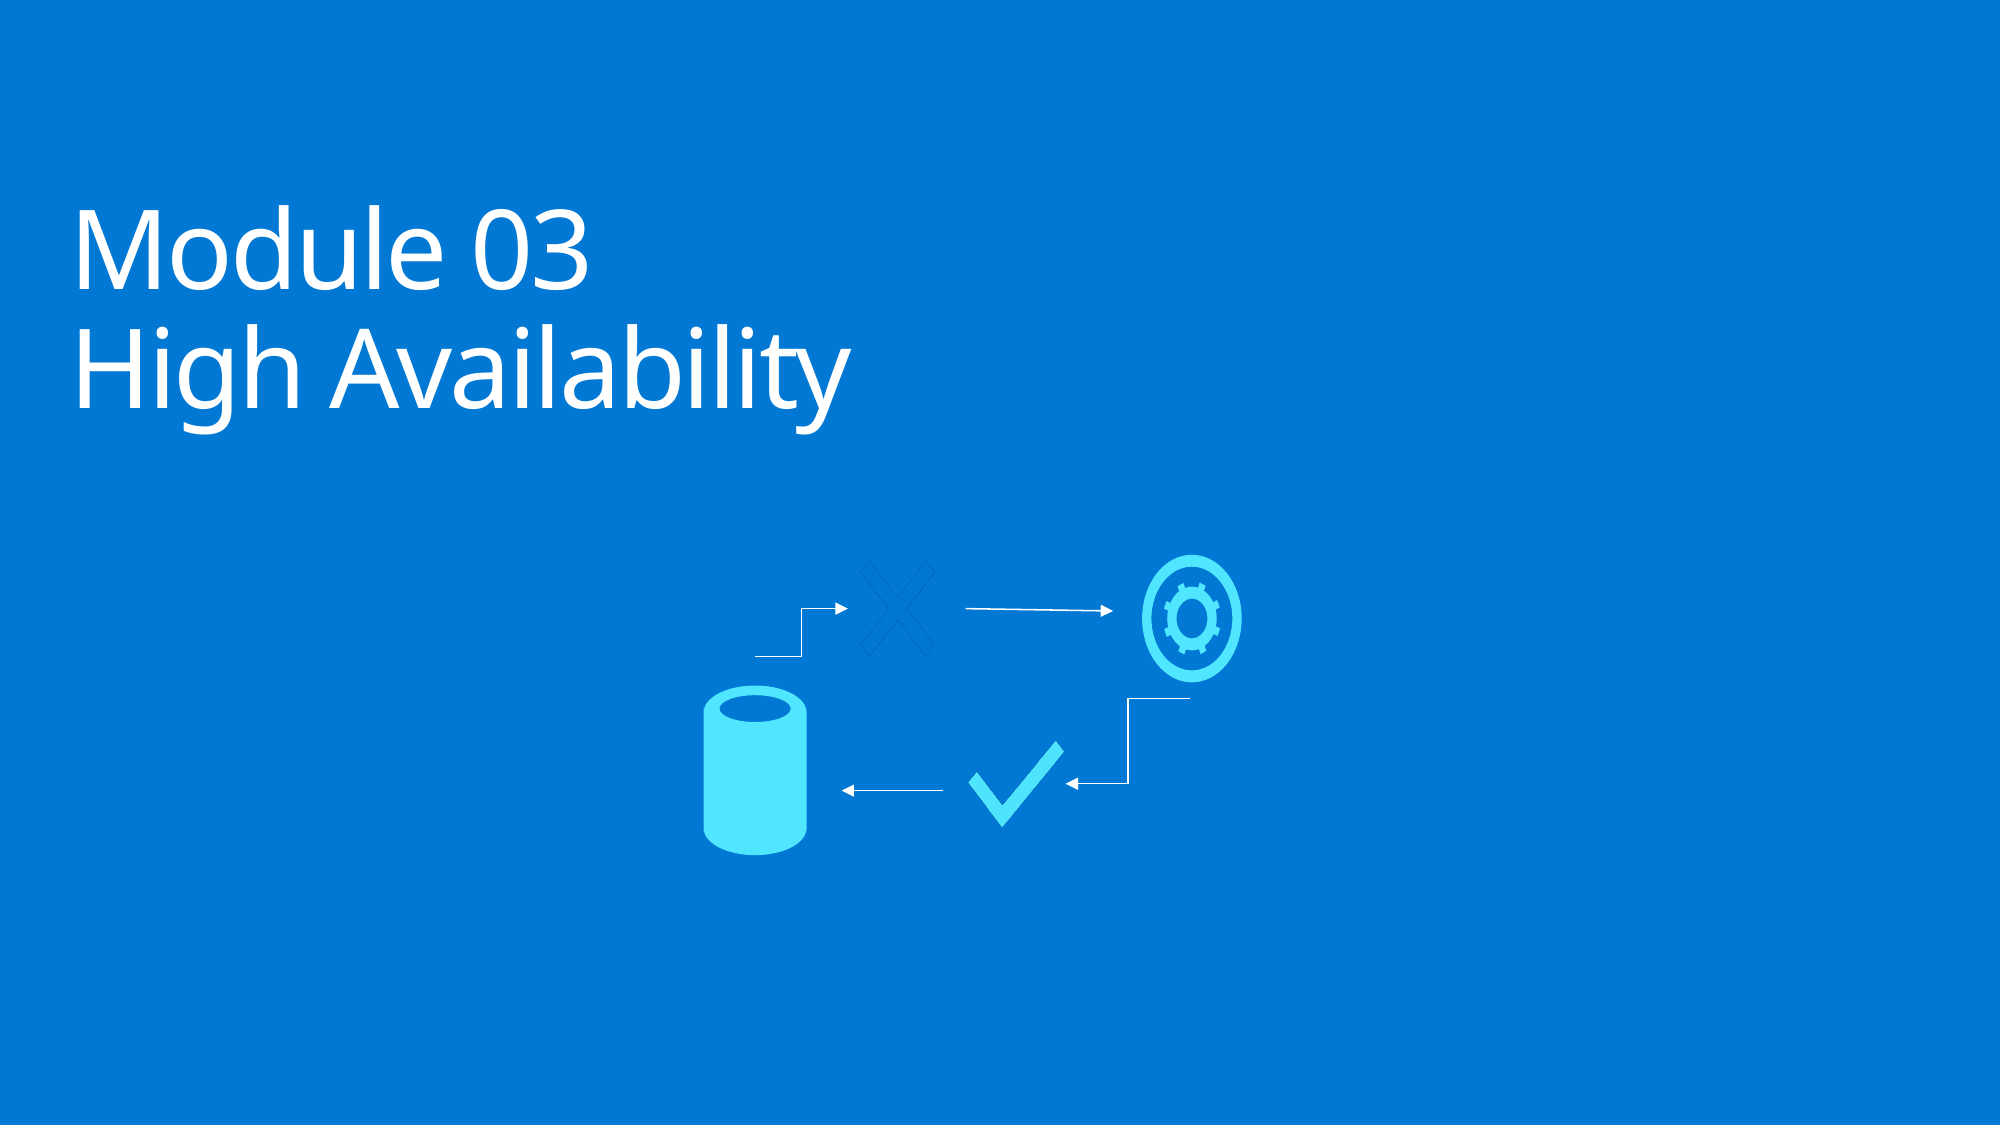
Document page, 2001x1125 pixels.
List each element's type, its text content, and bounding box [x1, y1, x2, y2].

title Module 03 High Availability [69, 194, 1564, 775]
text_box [703, 544, 1242, 856]
